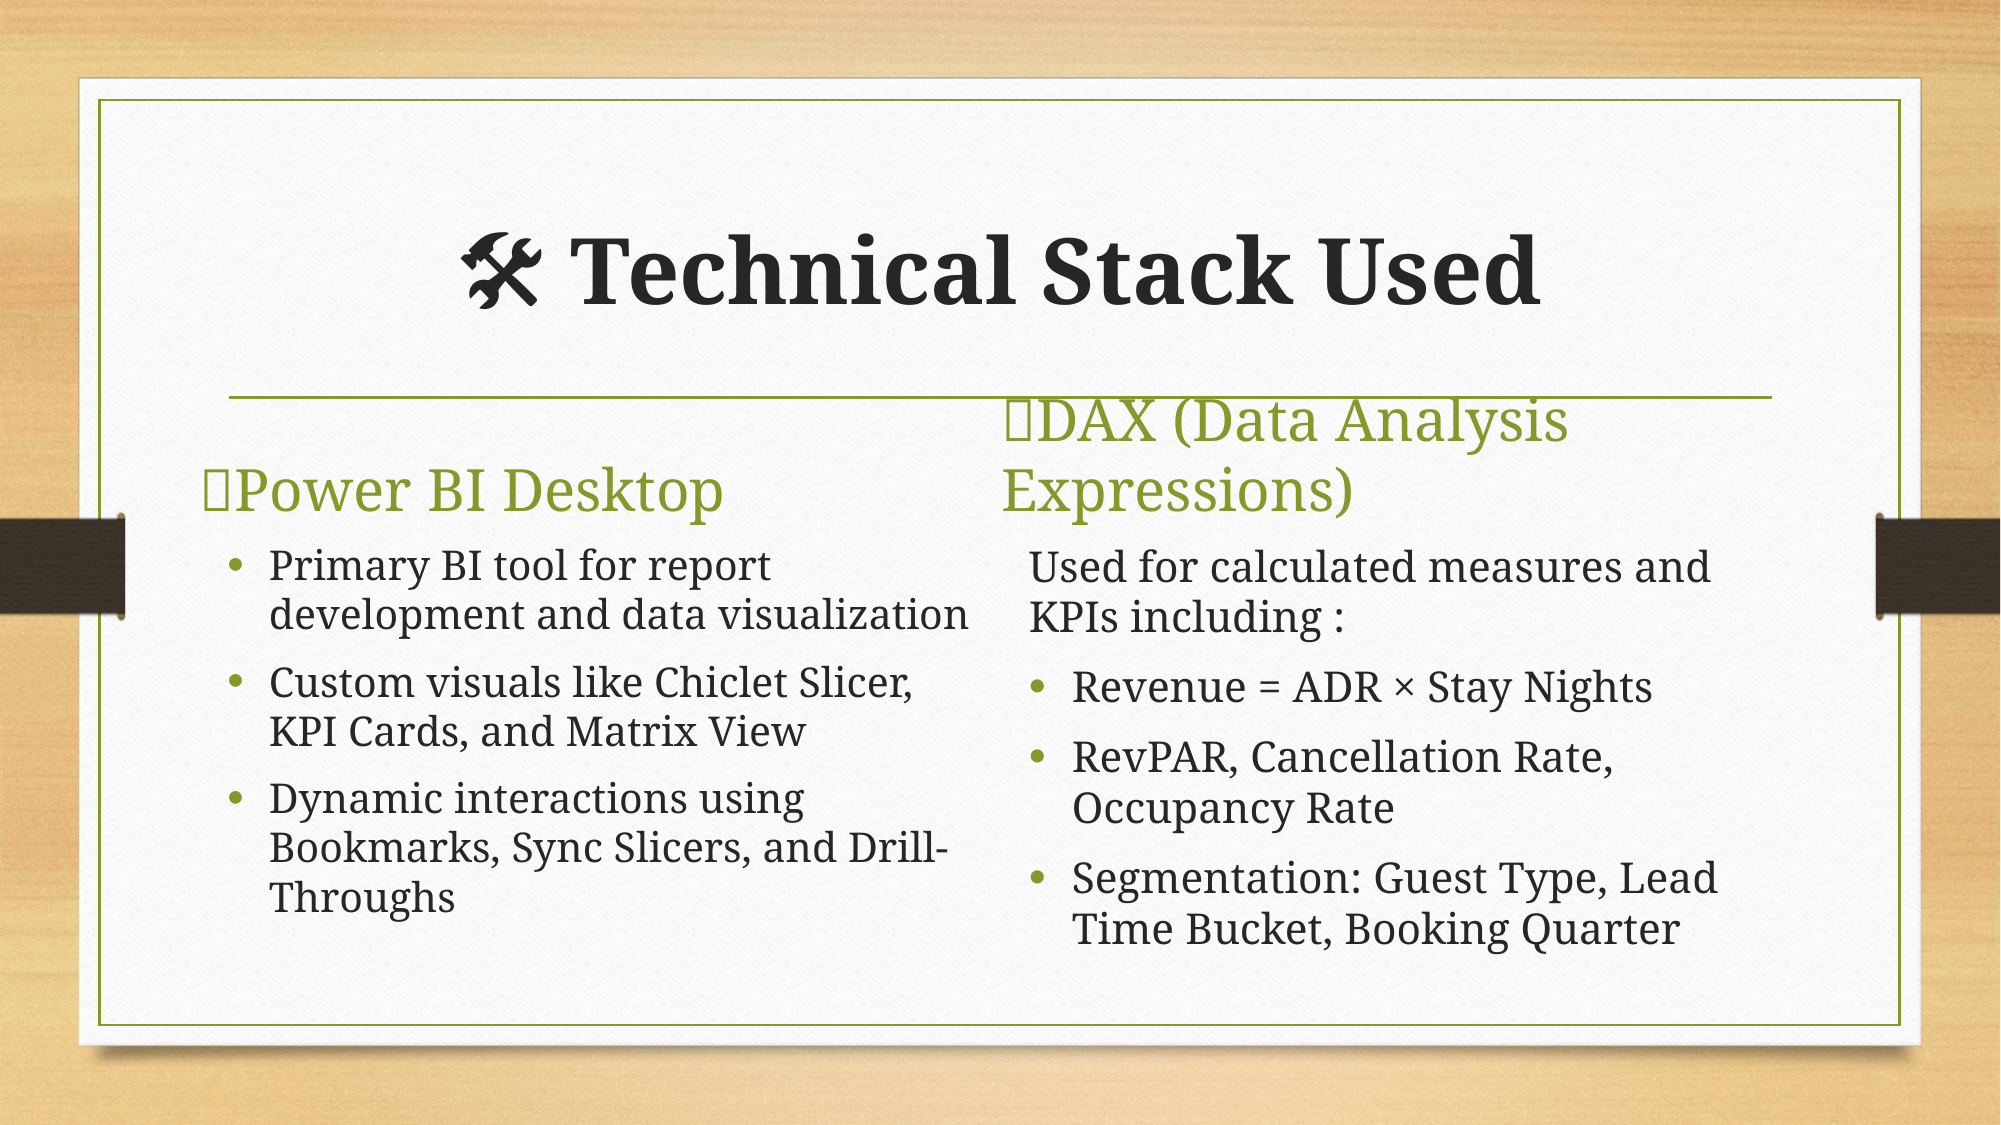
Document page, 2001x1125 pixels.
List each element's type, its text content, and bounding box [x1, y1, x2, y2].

list 🔹Power BI Desktop [184, 436, 986, 531]
picture [0, 0, 2001, 1125]
list Primary BI tool for report development and data visualization Custom visuals like Chiclet Slicer, KPI Cards, and Matrix View Dynamic interactions using Bookmarks, Sync Slicers, and Drill-Throughs [212, 532, 987, 964]
title 🛠️ Technical Stack Used [212, 161, 1788, 375]
list 🔹DAX (Data Analysis Expressions) [986, 436, 1900, 531]
list Used for calculated measures and KPIs including : Revenue = ADR × Stay Nights RevPAR, Cancellation Rate, Occupancy Rate Segmentation: Guest Type, Lead Time Bucket, Booking Quarter [1013, 532, 1788, 964]
